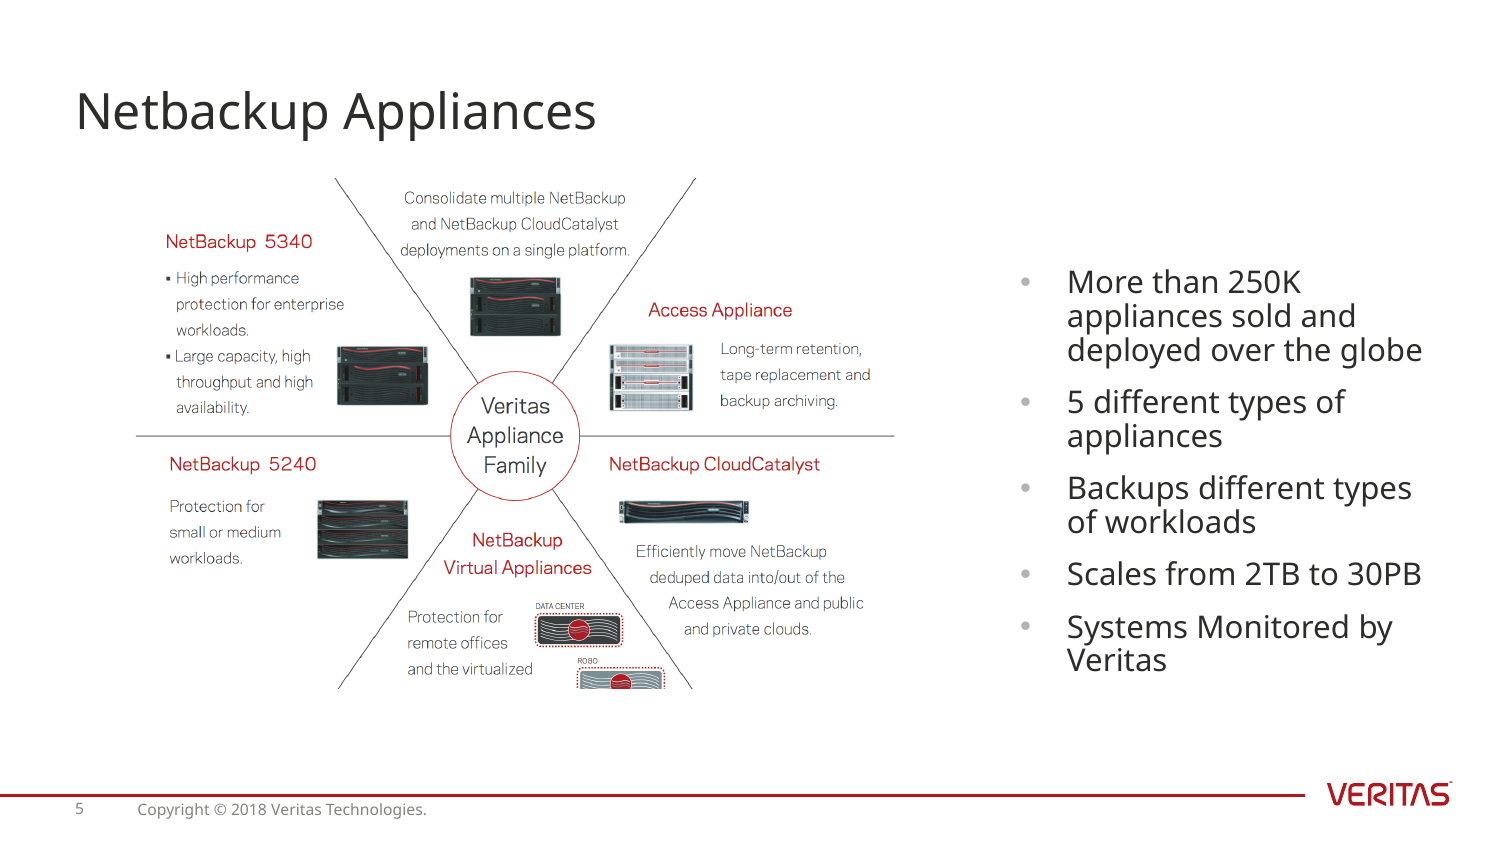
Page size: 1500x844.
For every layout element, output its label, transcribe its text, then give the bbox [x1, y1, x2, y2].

slide_number 5 [75, 798, 125, 821]
list More than 250K appliances sold and deployed over the globe 5 different types of appliances Backups different types of workloads Scales from 2TB to 30PB Systems Monitored by Veritas [1046, 266, 1425, 600]
picture [0, 177, 1042, 689]
footer Copyright © 2018 Veritas Technologies. [137, 798, 531, 821]
title Netbackup Appliances [75, 37, 1425, 141]
